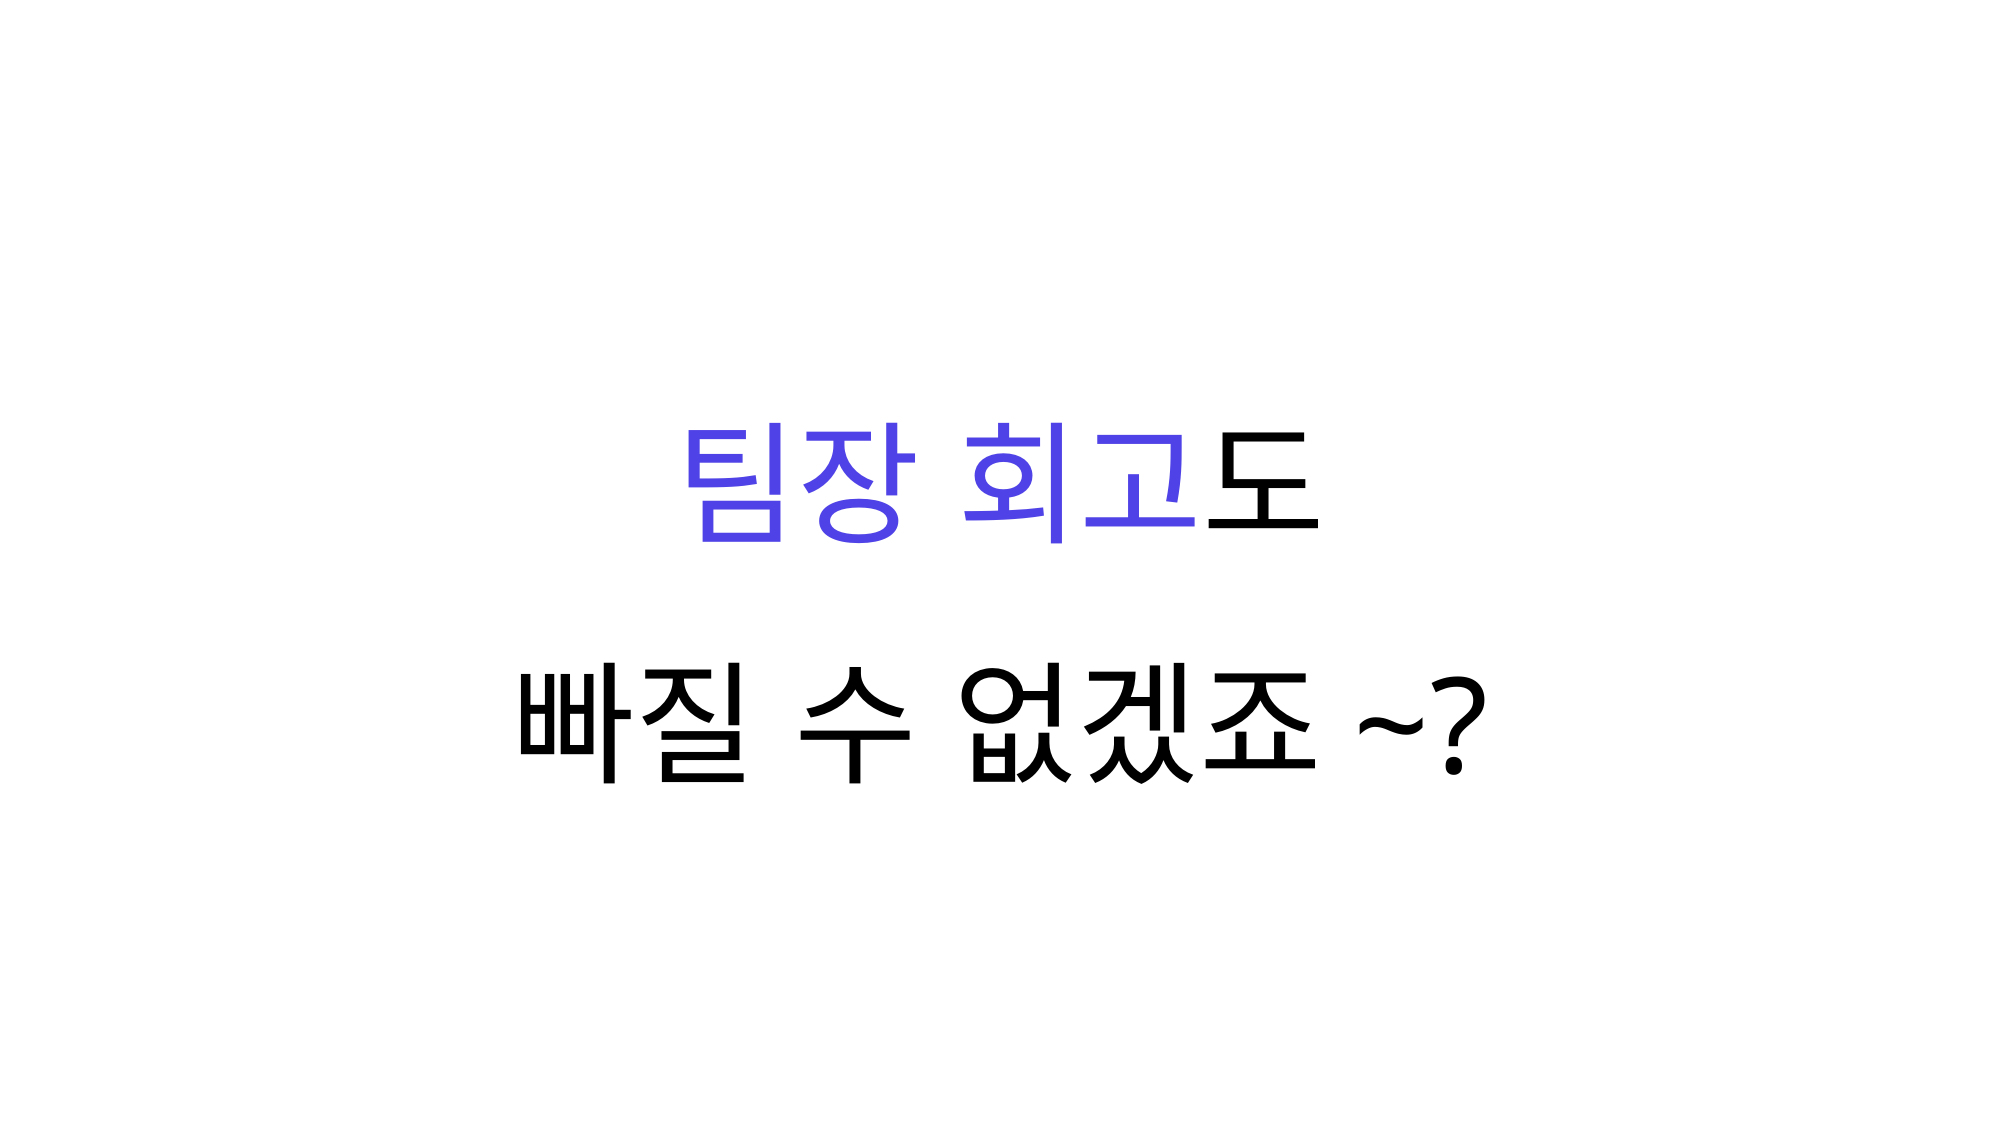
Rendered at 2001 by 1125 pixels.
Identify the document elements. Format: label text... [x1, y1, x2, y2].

text_box 팀장 회고도 빠질 수 없겠죠~? [497, 312, 1503, 808]
